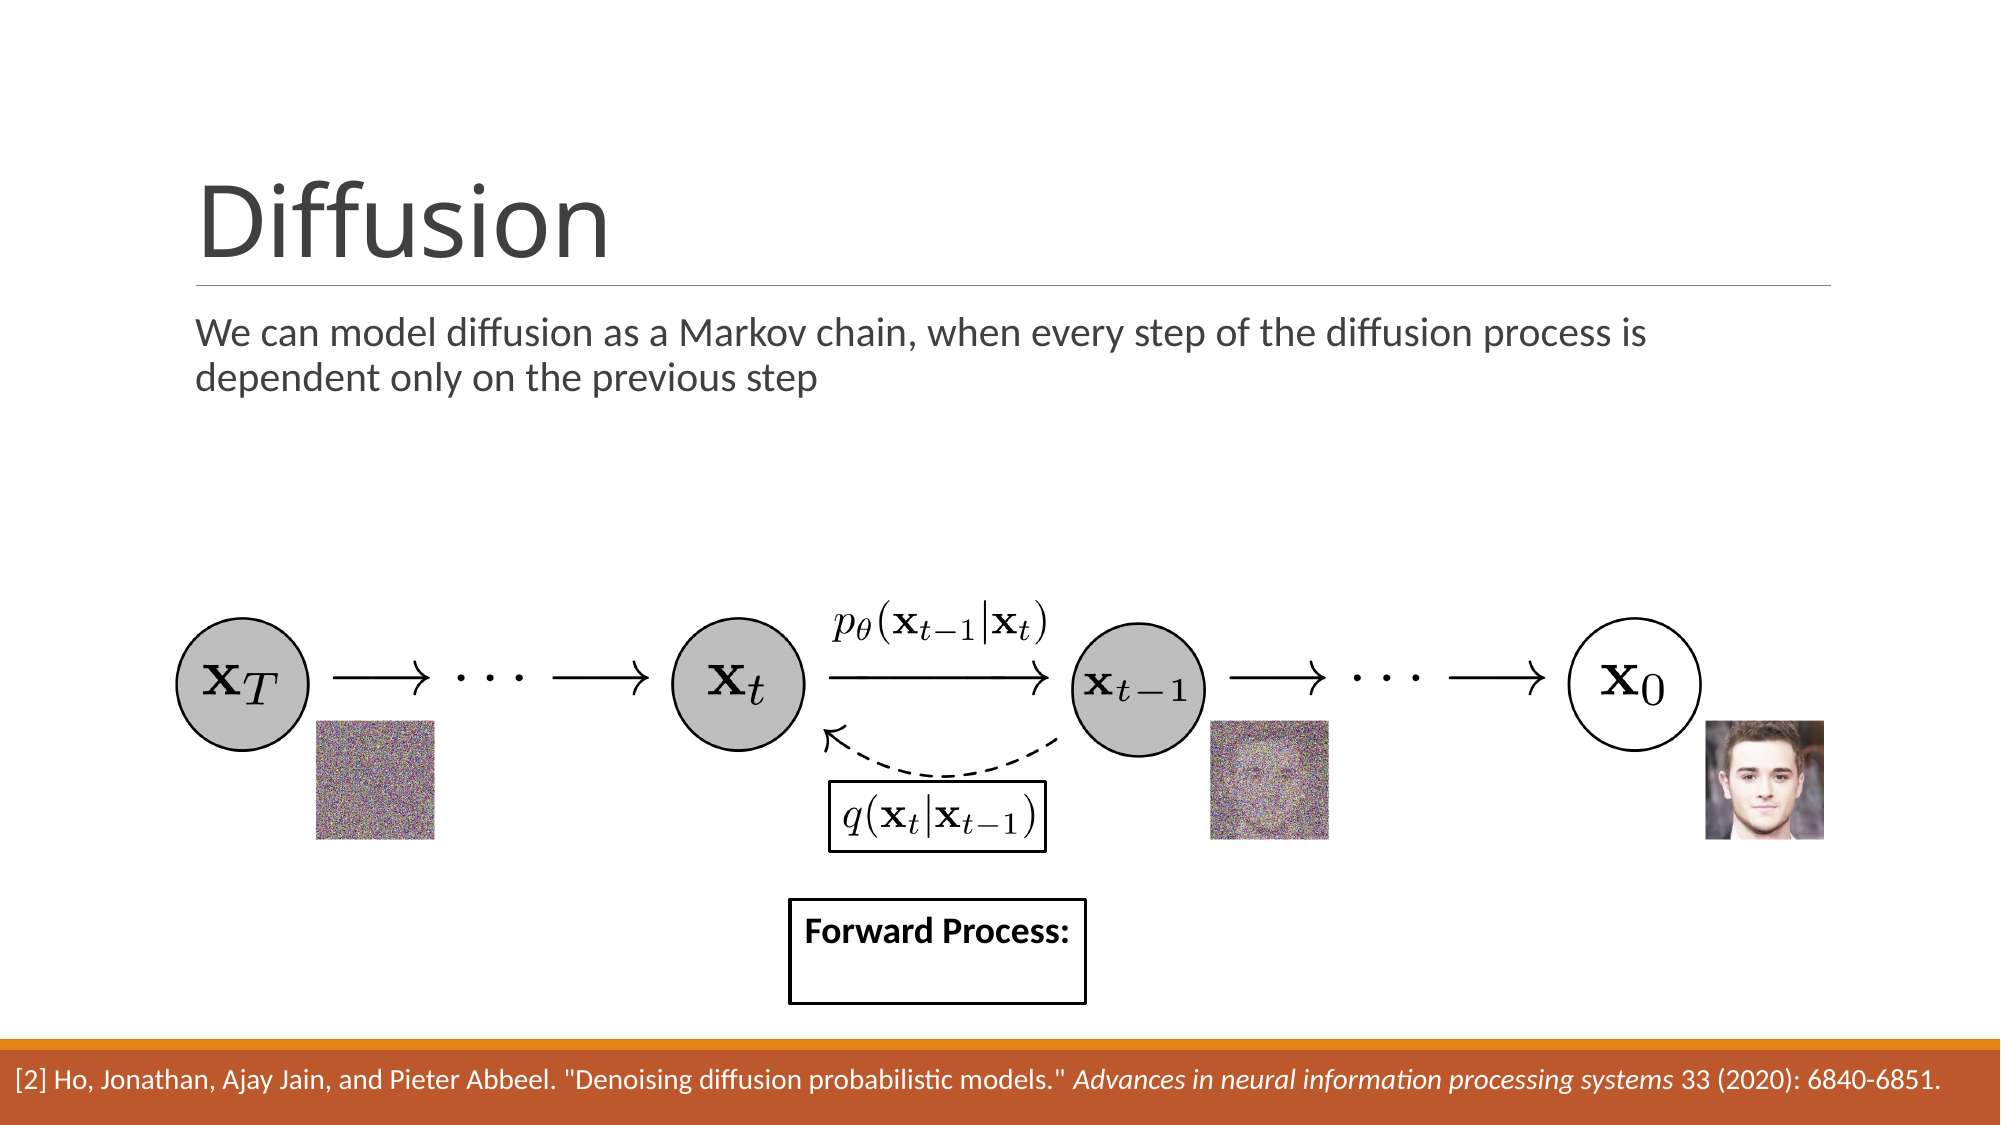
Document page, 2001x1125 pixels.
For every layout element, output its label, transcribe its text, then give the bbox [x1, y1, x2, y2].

list We can model diffusion as a Markov chain, when every step of the diffusion process is dependent only on the previous step [180, 302, 1830, 597]
text_box [2] Ho, Jonathan, Ajay Jain, and Pieter Abbeel. "Denoising diffusion probabilistic models." Advances in neural information processing systems 33 (2020): 6840-6851. [0, 1052, 2000, 1103]
picture [174, 599, 1826, 842]
title Diffusion [180, 47, 1830, 285]
